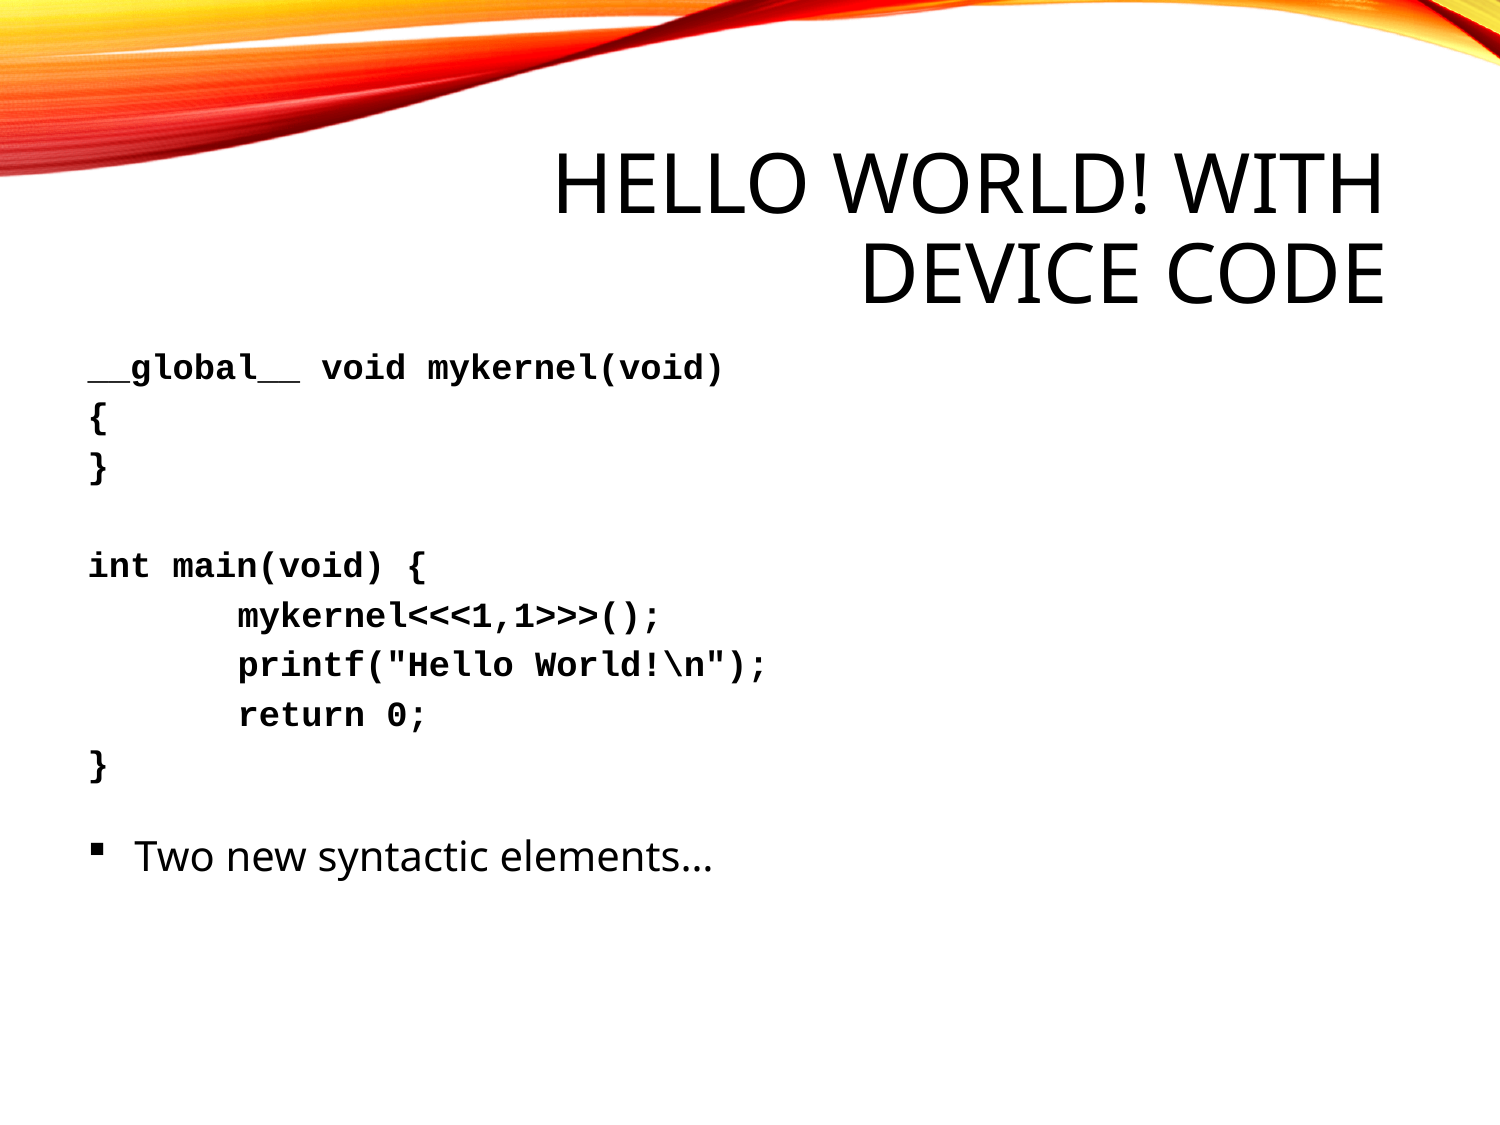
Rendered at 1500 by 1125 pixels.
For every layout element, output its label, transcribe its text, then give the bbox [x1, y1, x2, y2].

text_box __global__ void mykernel(void) { } int main(void) { mykernel<<<1,1>>>(); printf("Hello World!\n"); return 0; } Two new syntactic elements… [75, 337, 1448, 919]
picture [0, 0, 1500, 178]
title Hello World! with Device Code [356, 125, 1403, 337]
